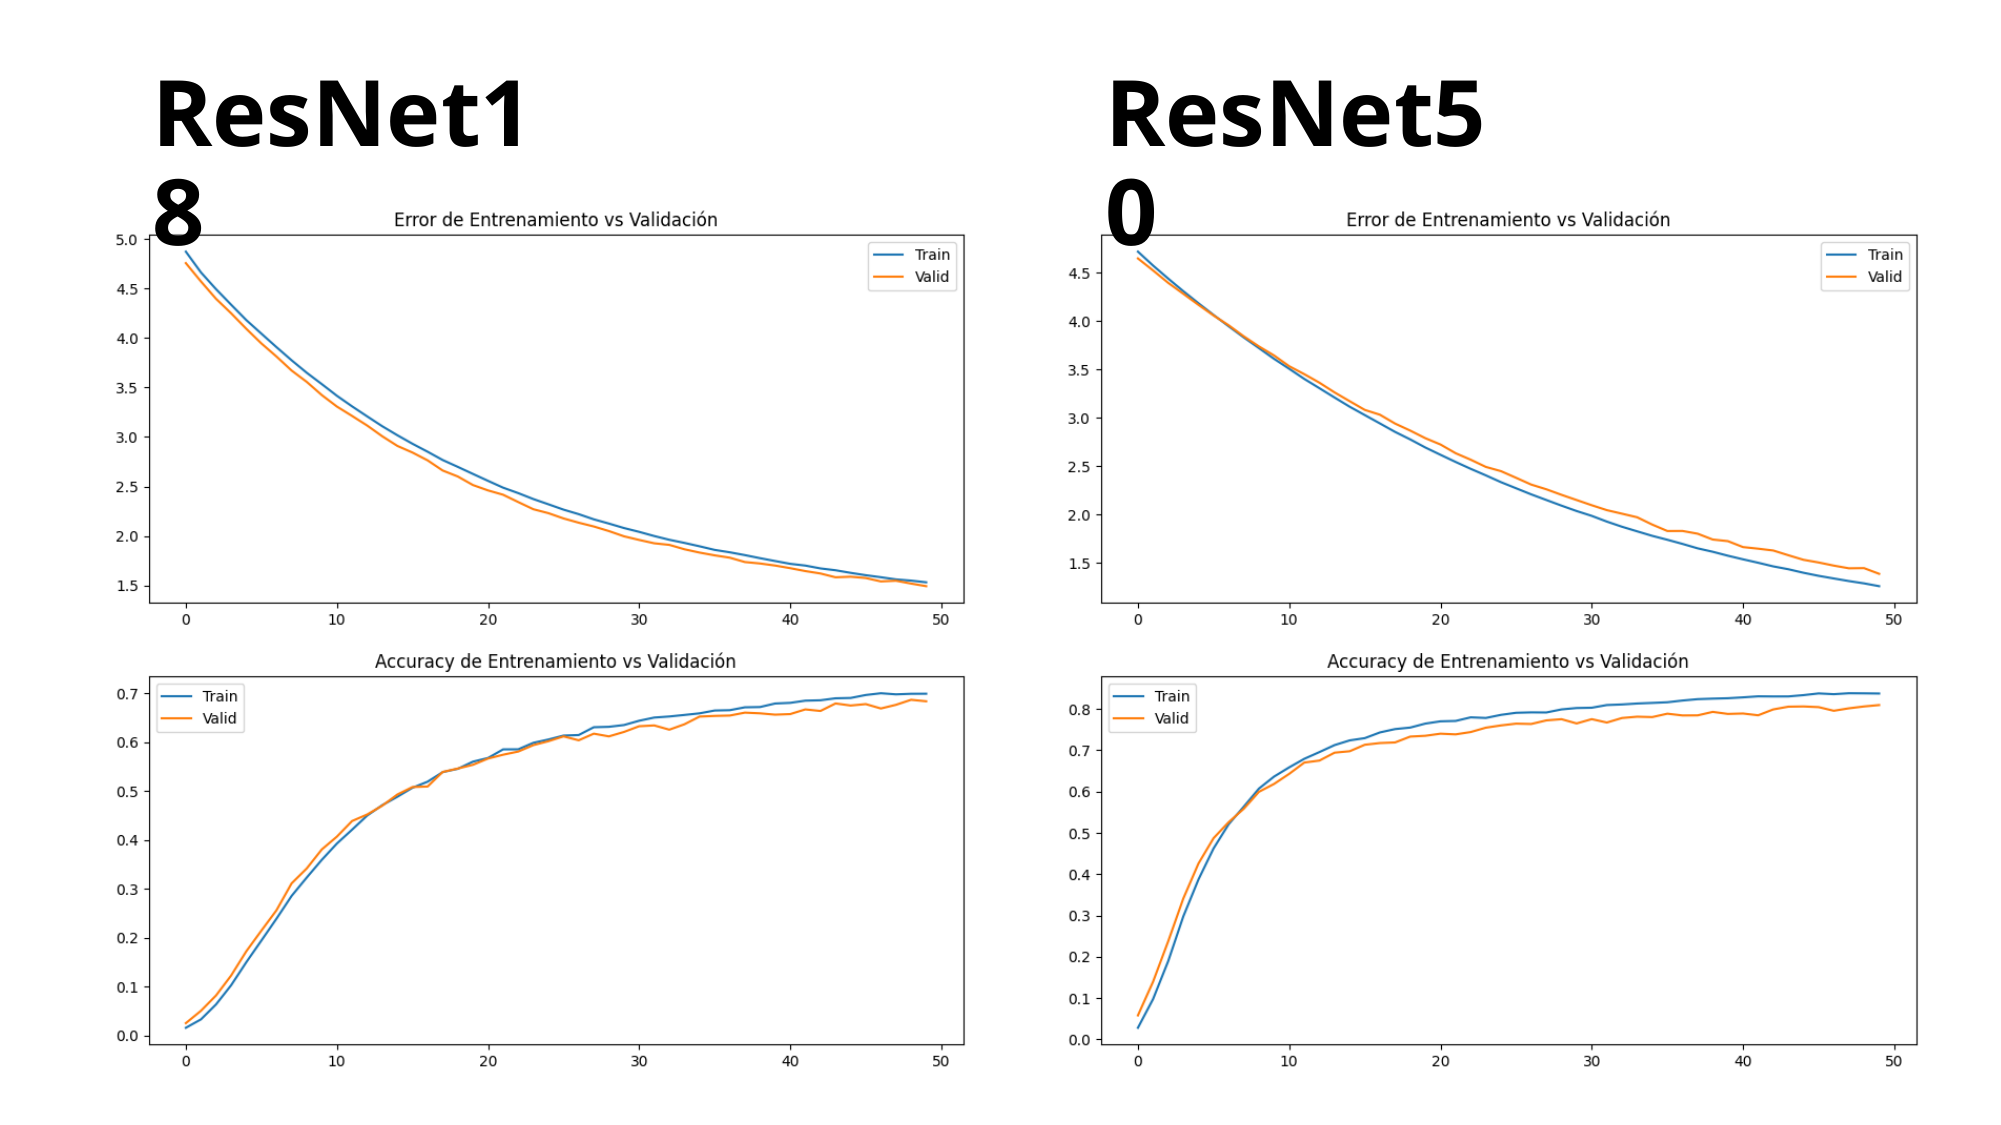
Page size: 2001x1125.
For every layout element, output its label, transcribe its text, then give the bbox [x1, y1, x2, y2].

text_box ResNet18 [137, 59, 585, 201]
text_box ResNet50 [1090, 59, 1538, 201]
picture [105, 201, 973, 1080]
picture [1057, 201, 1926, 1080]
